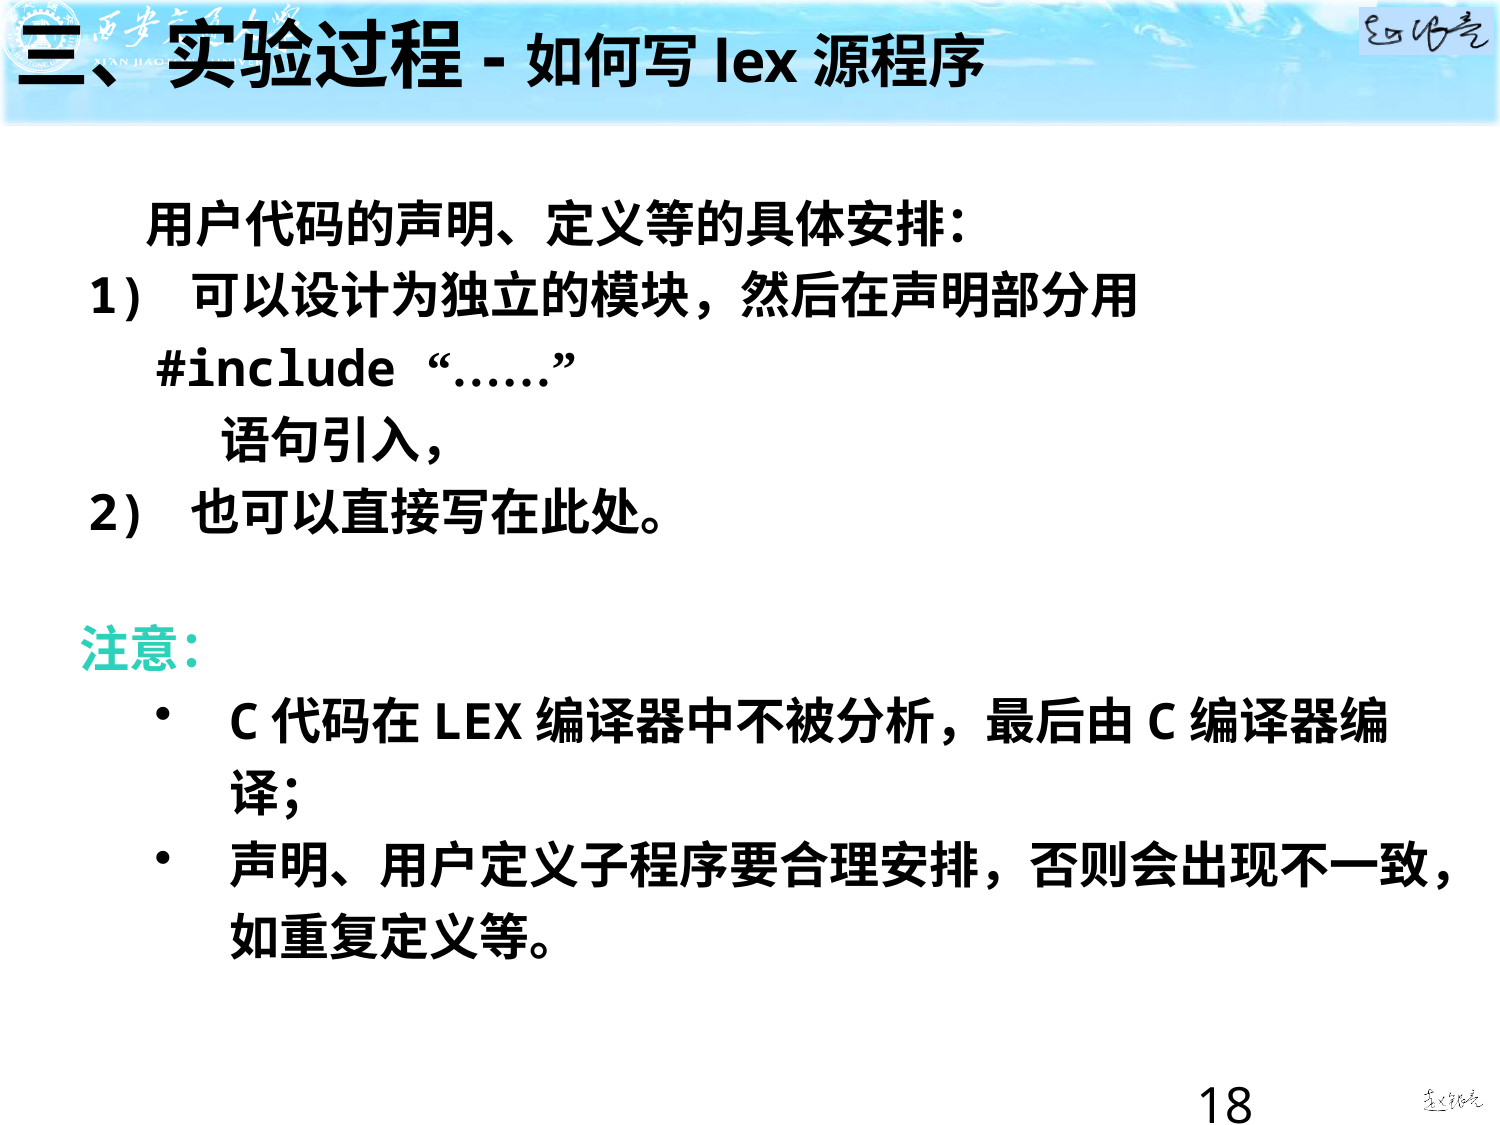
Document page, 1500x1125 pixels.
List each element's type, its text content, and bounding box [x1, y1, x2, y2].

picture [9, 8, 1494, 118]
text_box 用户代码的声明、定义等的具体安排： 1) 可以设计为独立的模块，然后在声明部分用 #include “……” 语句引入， 2) 也可以直接写在此处。 [73, 172, 1412, 548]
text_box 注意： C代码在LEX编译器中不被分析，最后由C编译器编译； 声明、用户定义子程序要合理安排，否则会出现不一致，如重复定义等。 [64, 597, 1450, 973]
slide_number 18 [1181, 1066, 1495, 1125]
text_box 三、实验过程-如何写lex源程序 [0, 0, 1313, 105]
